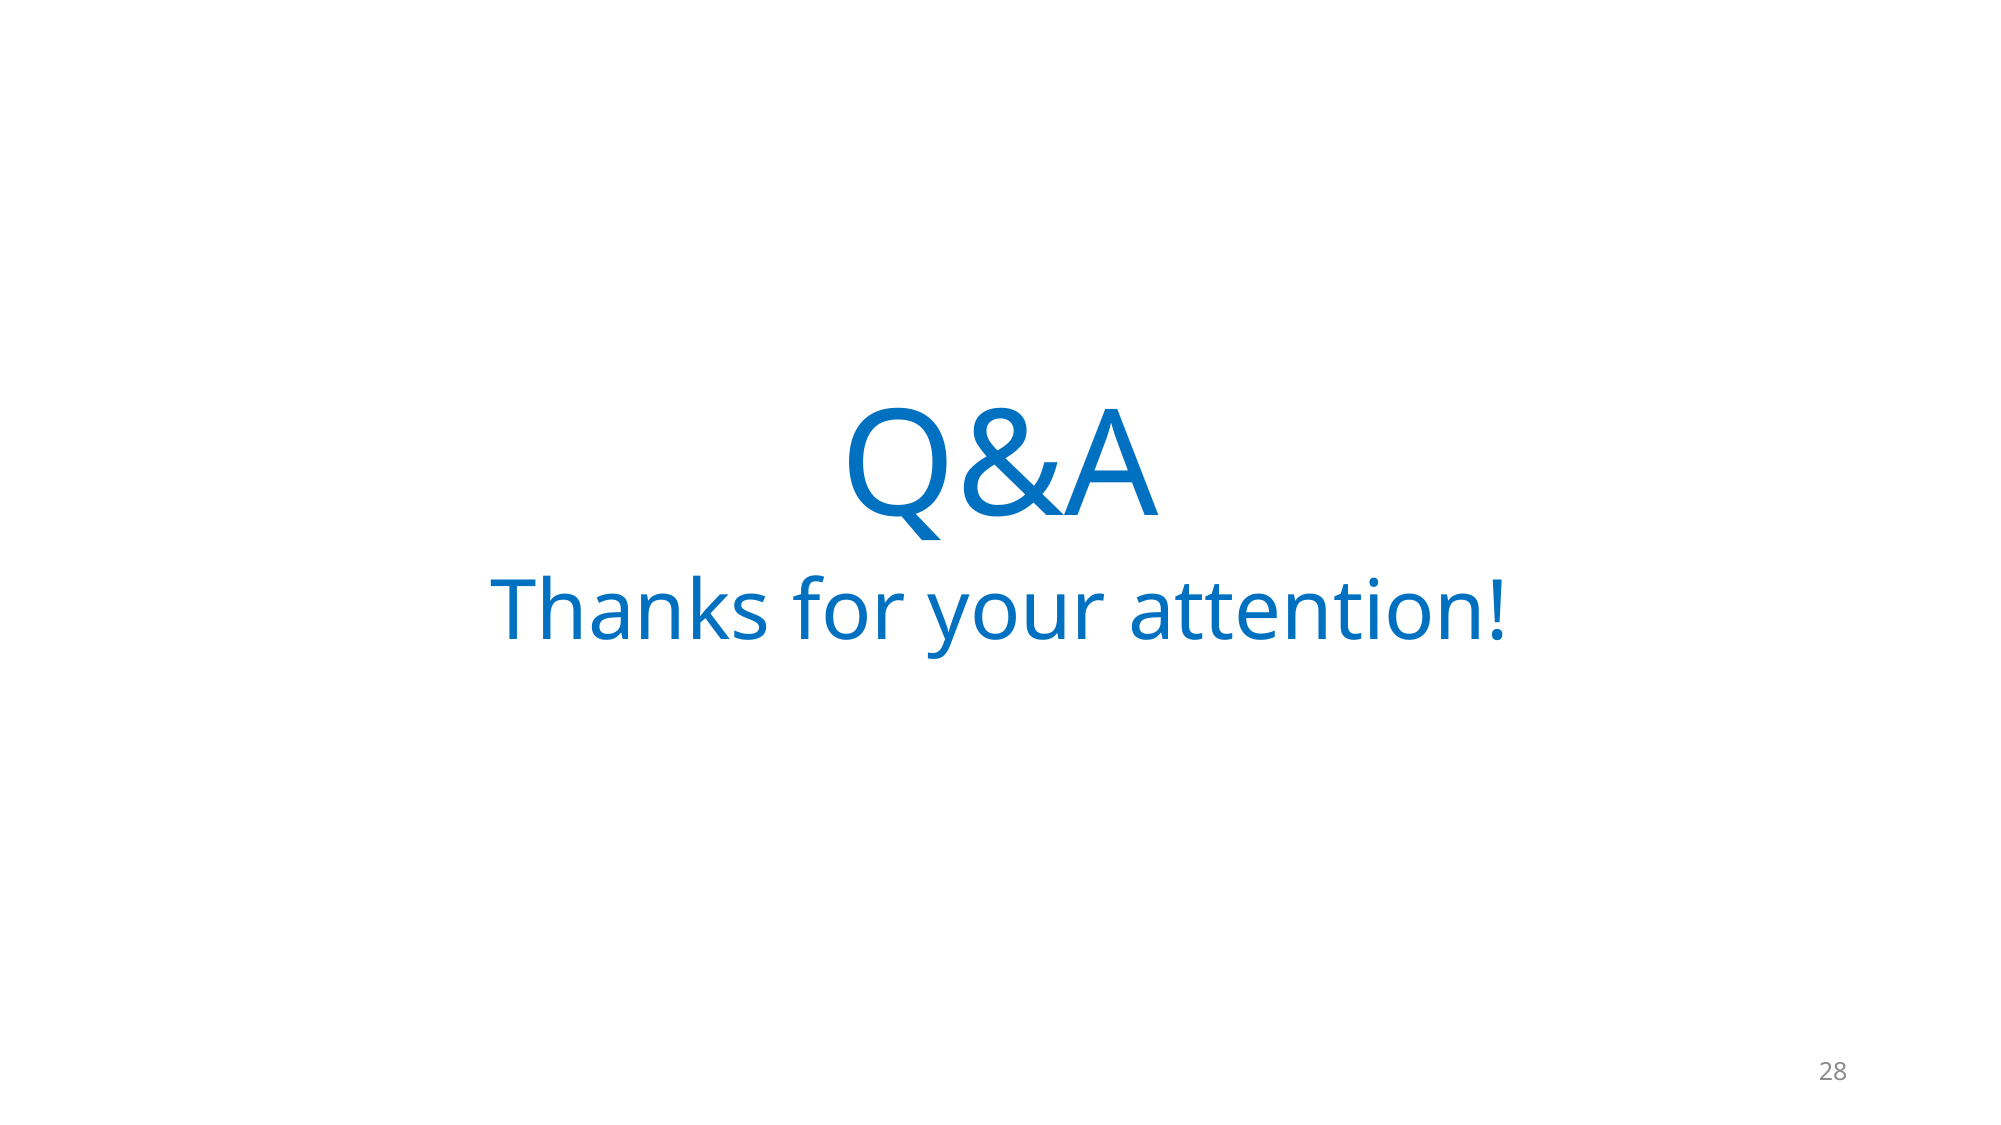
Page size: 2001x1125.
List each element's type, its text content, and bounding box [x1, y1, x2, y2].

list Q&A Thanks for your attention! [137, 379, 1863, 677]
slide_number 28 [1412, 1042, 1863, 1103]
